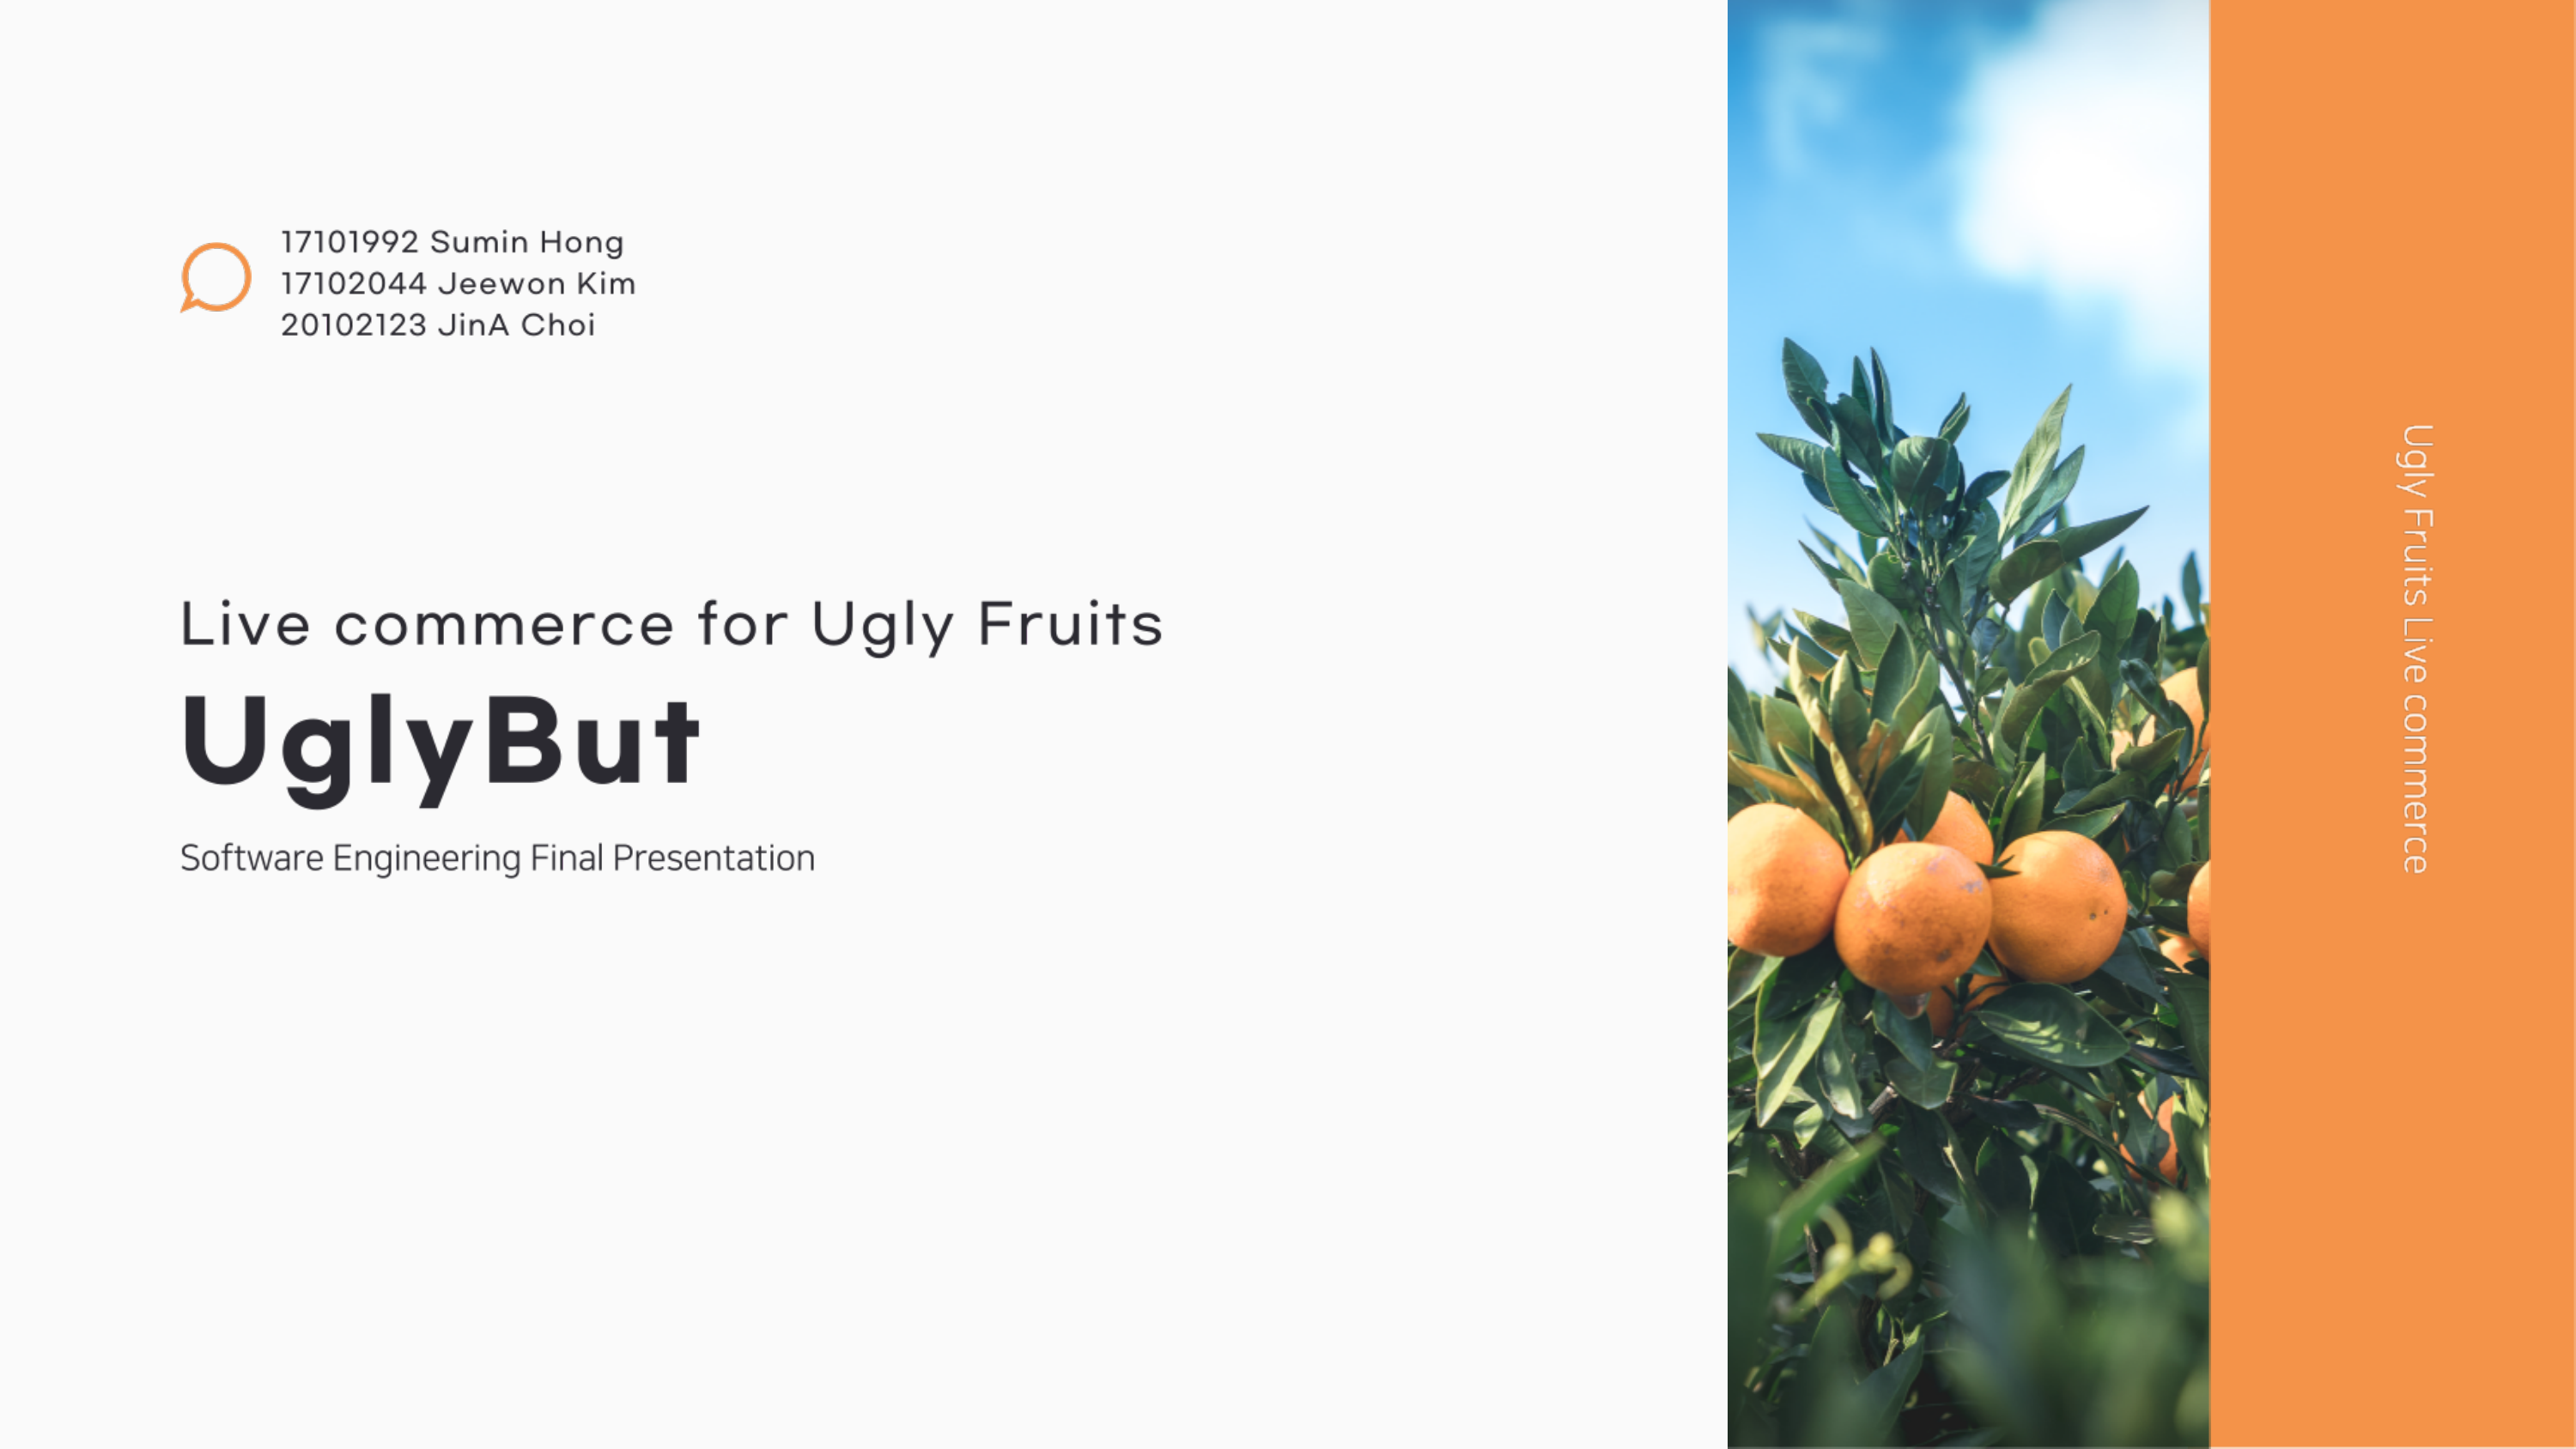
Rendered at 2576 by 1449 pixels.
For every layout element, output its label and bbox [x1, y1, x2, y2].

picture [2121, 563, 2576, 634]
text_box [179, 242, 252, 315]
picture [277, 222, 659, 360]
text_box [2215, 0, 2576, 561]
text_box [1728, 0, 2212, 1449]
text_box [2217, 640, 2576, 1449]
picture [163, 584, 1187, 896]
